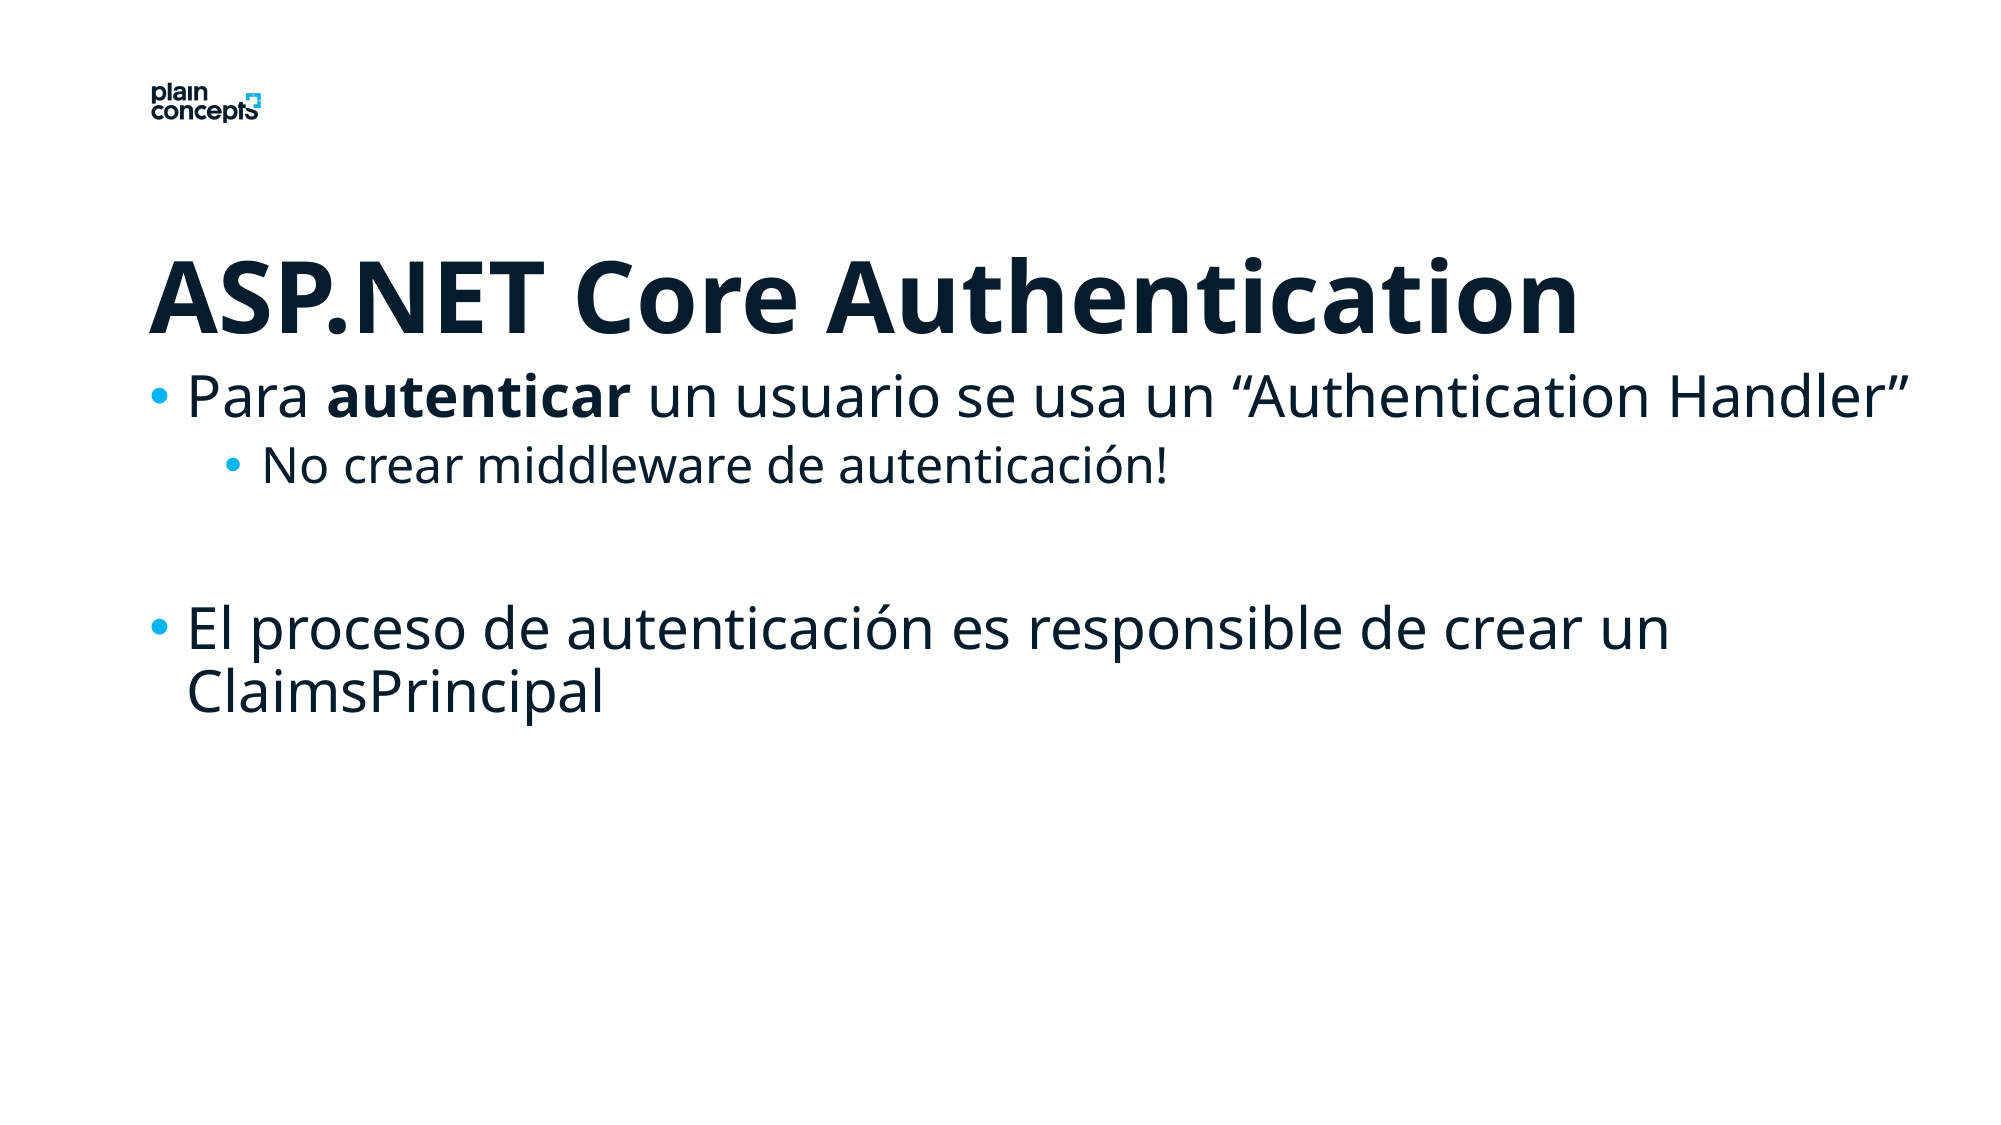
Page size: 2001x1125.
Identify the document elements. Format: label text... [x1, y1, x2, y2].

list Para autenticar un usuario se usa un “Authentication Handler” No crear middleware de autenticación! El proceso de autenticación es responsible de crear un ClaimsPrincipal [149, 367, 1975, 1041]
picture [124, 58, 288, 147]
list ASP.NET Core Authentication [149, 247, 1975, 354]
